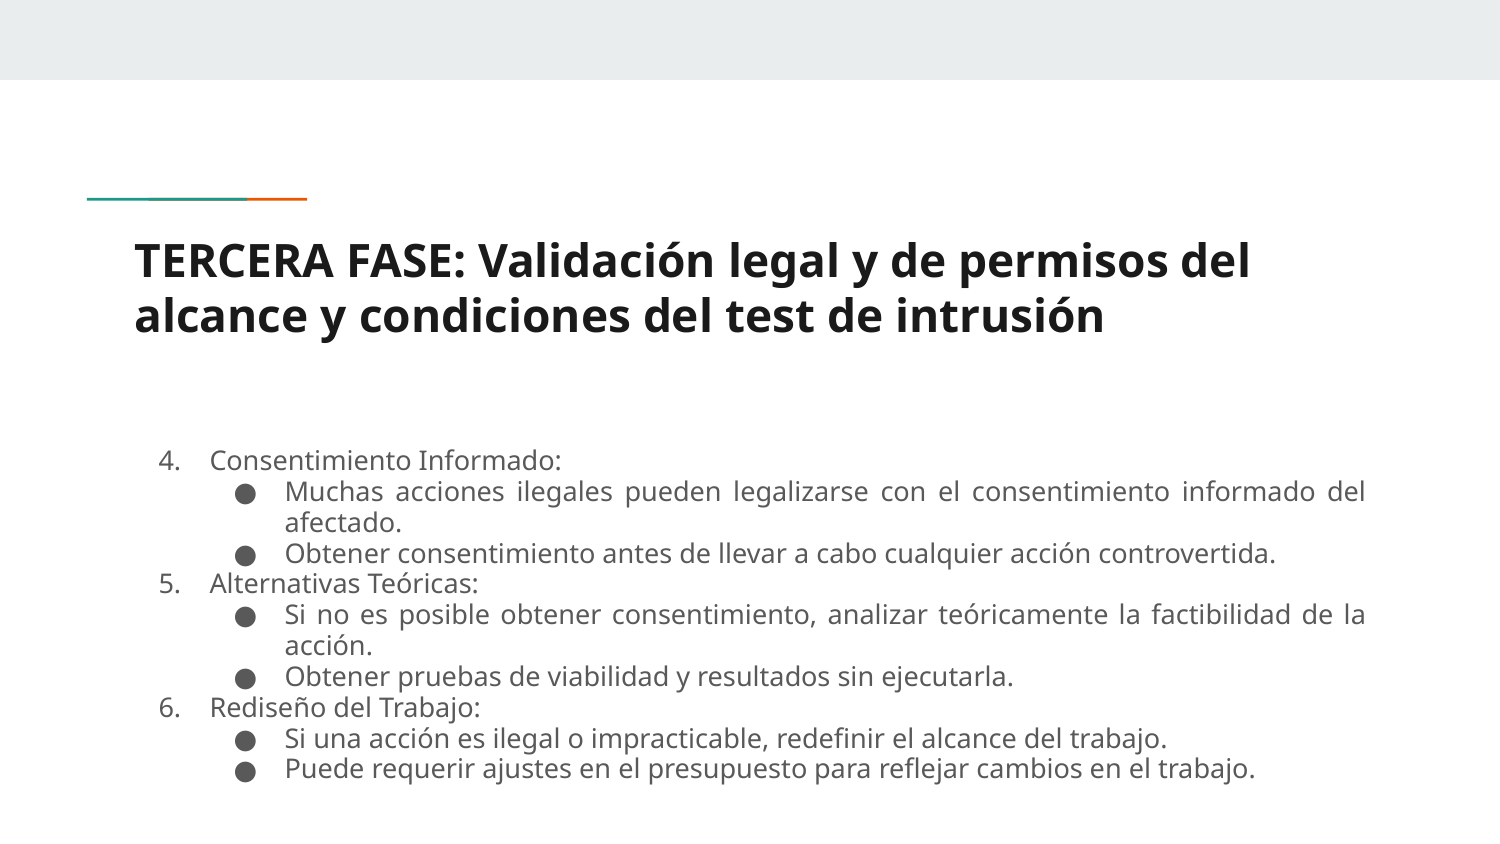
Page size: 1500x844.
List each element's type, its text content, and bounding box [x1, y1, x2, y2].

list Consentimiento Informado: Muchas acciones ilegales pueden legalizarse con el consentimiento informado del afectado. Obtener consentimiento antes de llevar a cabo cualquier acción controvertida. Alternativas Teóricas: Si no es posible obtener consentimiento, analizar teóricamente la factibilidad de la acción. Obtener pruebas de viabilidad y resultados sin ejecutarla. Rediseño del Trabajo: Si una acción es ilegal o impracticable, redefinir el alcance del trabajo. Puede requerir ajustes en el presupuesto para reflejar cambios en el trabajo. [119, 430, 1381, 742]
title TERCERA FASE: Validación legal y de permisos del alcance y condiciones del test de intrusión [119, 216, 1381, 360]
